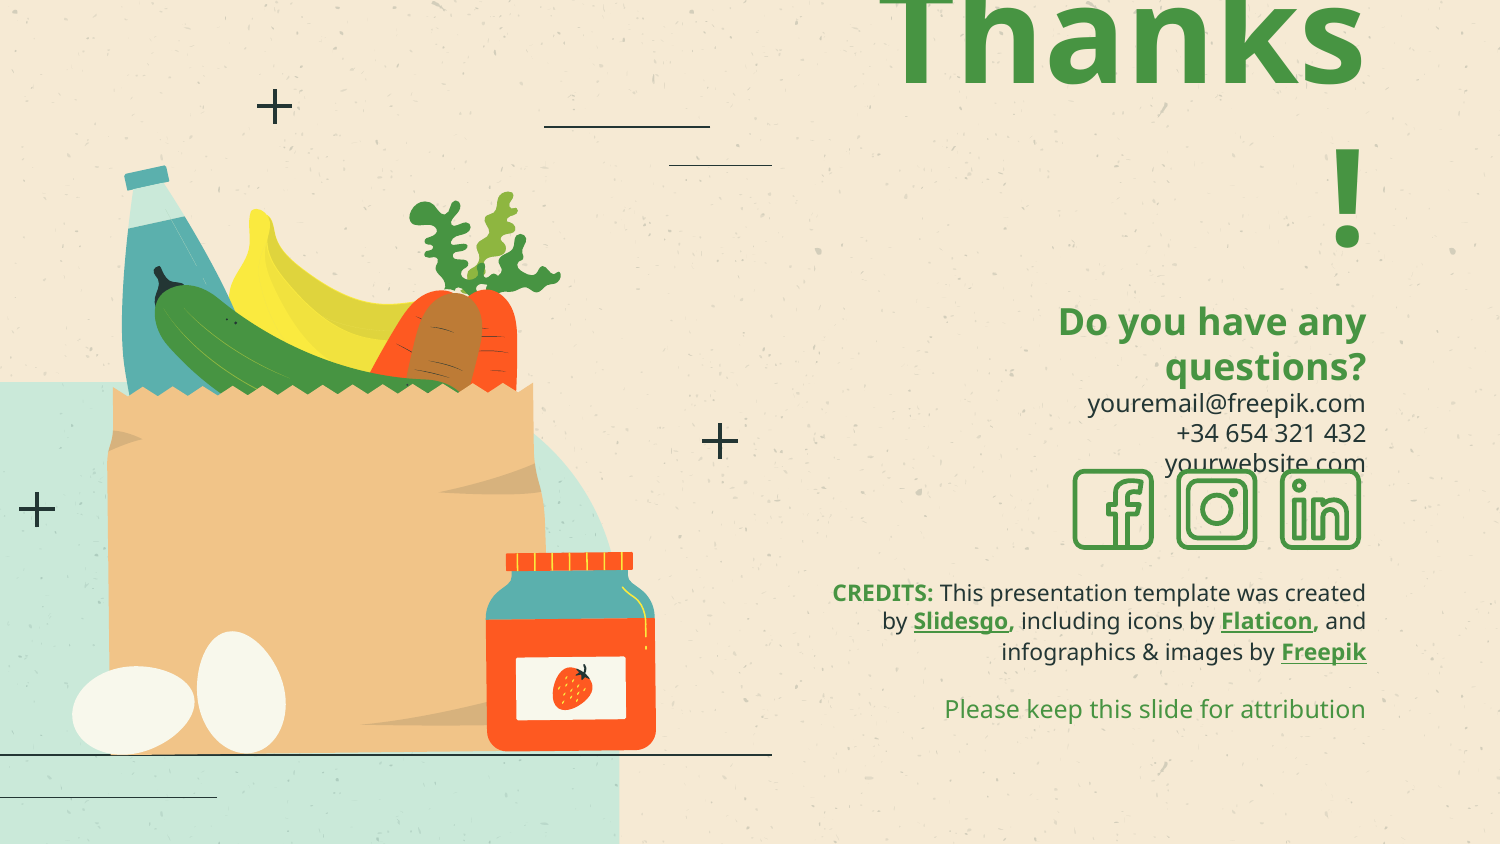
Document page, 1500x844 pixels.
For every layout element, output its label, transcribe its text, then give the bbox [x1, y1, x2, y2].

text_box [1279, 468, 1362, 551]
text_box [702, 423, 739, 460]
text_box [256, 88, 293, 125]
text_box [67, 165, 657, 756]
title Thanks! [839, 103, 1382, 282]
subtitle Do you have any questions? youremail@freepik.com +34 654 321 432 yourwebsite.com [839, 282, 1382, 438]
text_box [18, 491, 55, 528]
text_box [1175, 468, 1258, 551]
subtitle Please keep this slide for attribution [839, 678, 1382, 741]
text_box [1072, 468, 1154, 550]
